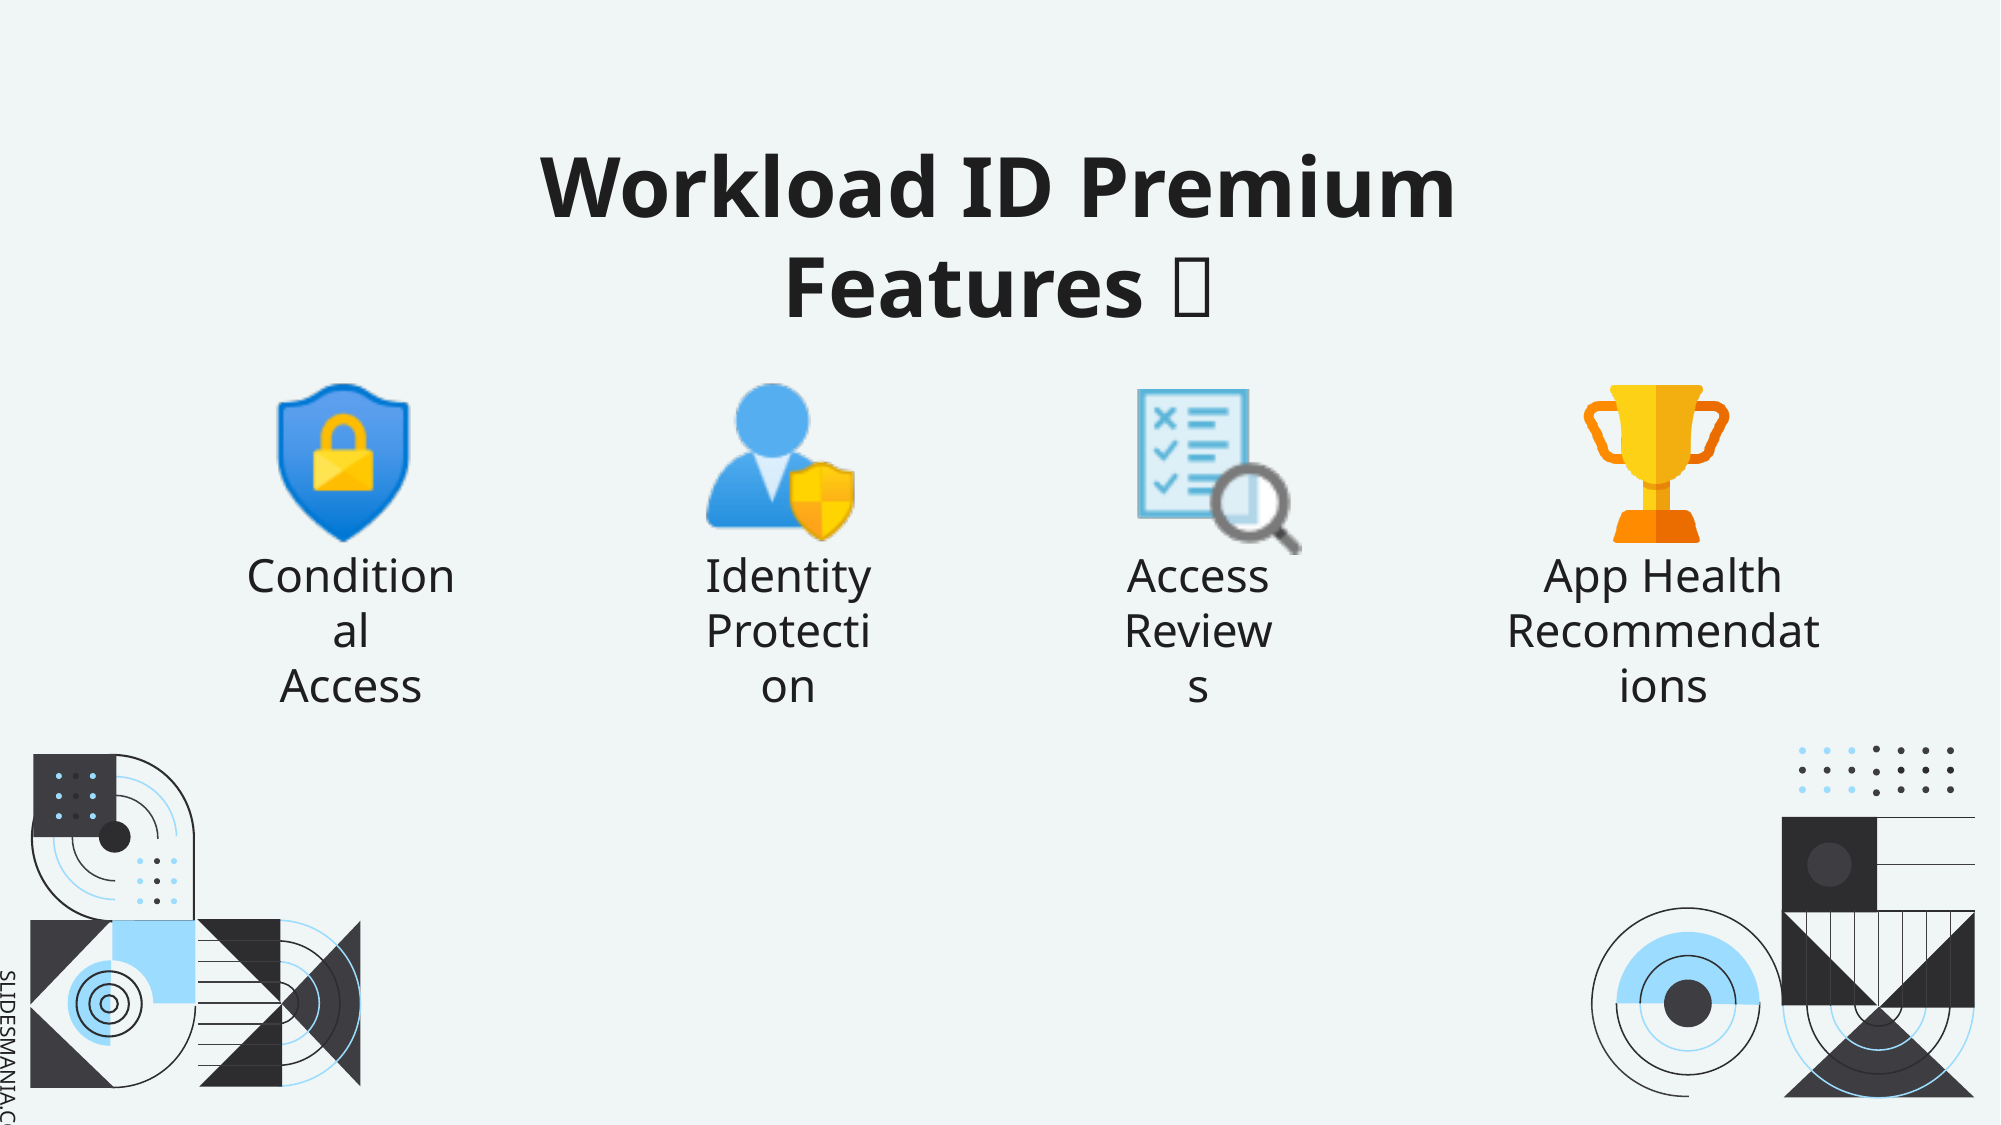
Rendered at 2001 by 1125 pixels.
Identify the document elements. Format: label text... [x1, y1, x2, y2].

picture [260, 380, 427, 547]
picture [698, 380, 865, 547]
list Conditional Access [202, 526, 485, 679]
picture [1135, 388, 1302, 555]
title Workload ID Premium Features 💎 [385, 114, 1615, 240]
picture [1573, 380, 1739, 546]
list Access Reviews [1078, 526, 1304, 679]
list Identity Protection [660, 526, 902, 679]
text_box App Health Recommendations [1466, 526, 1846, 679]
